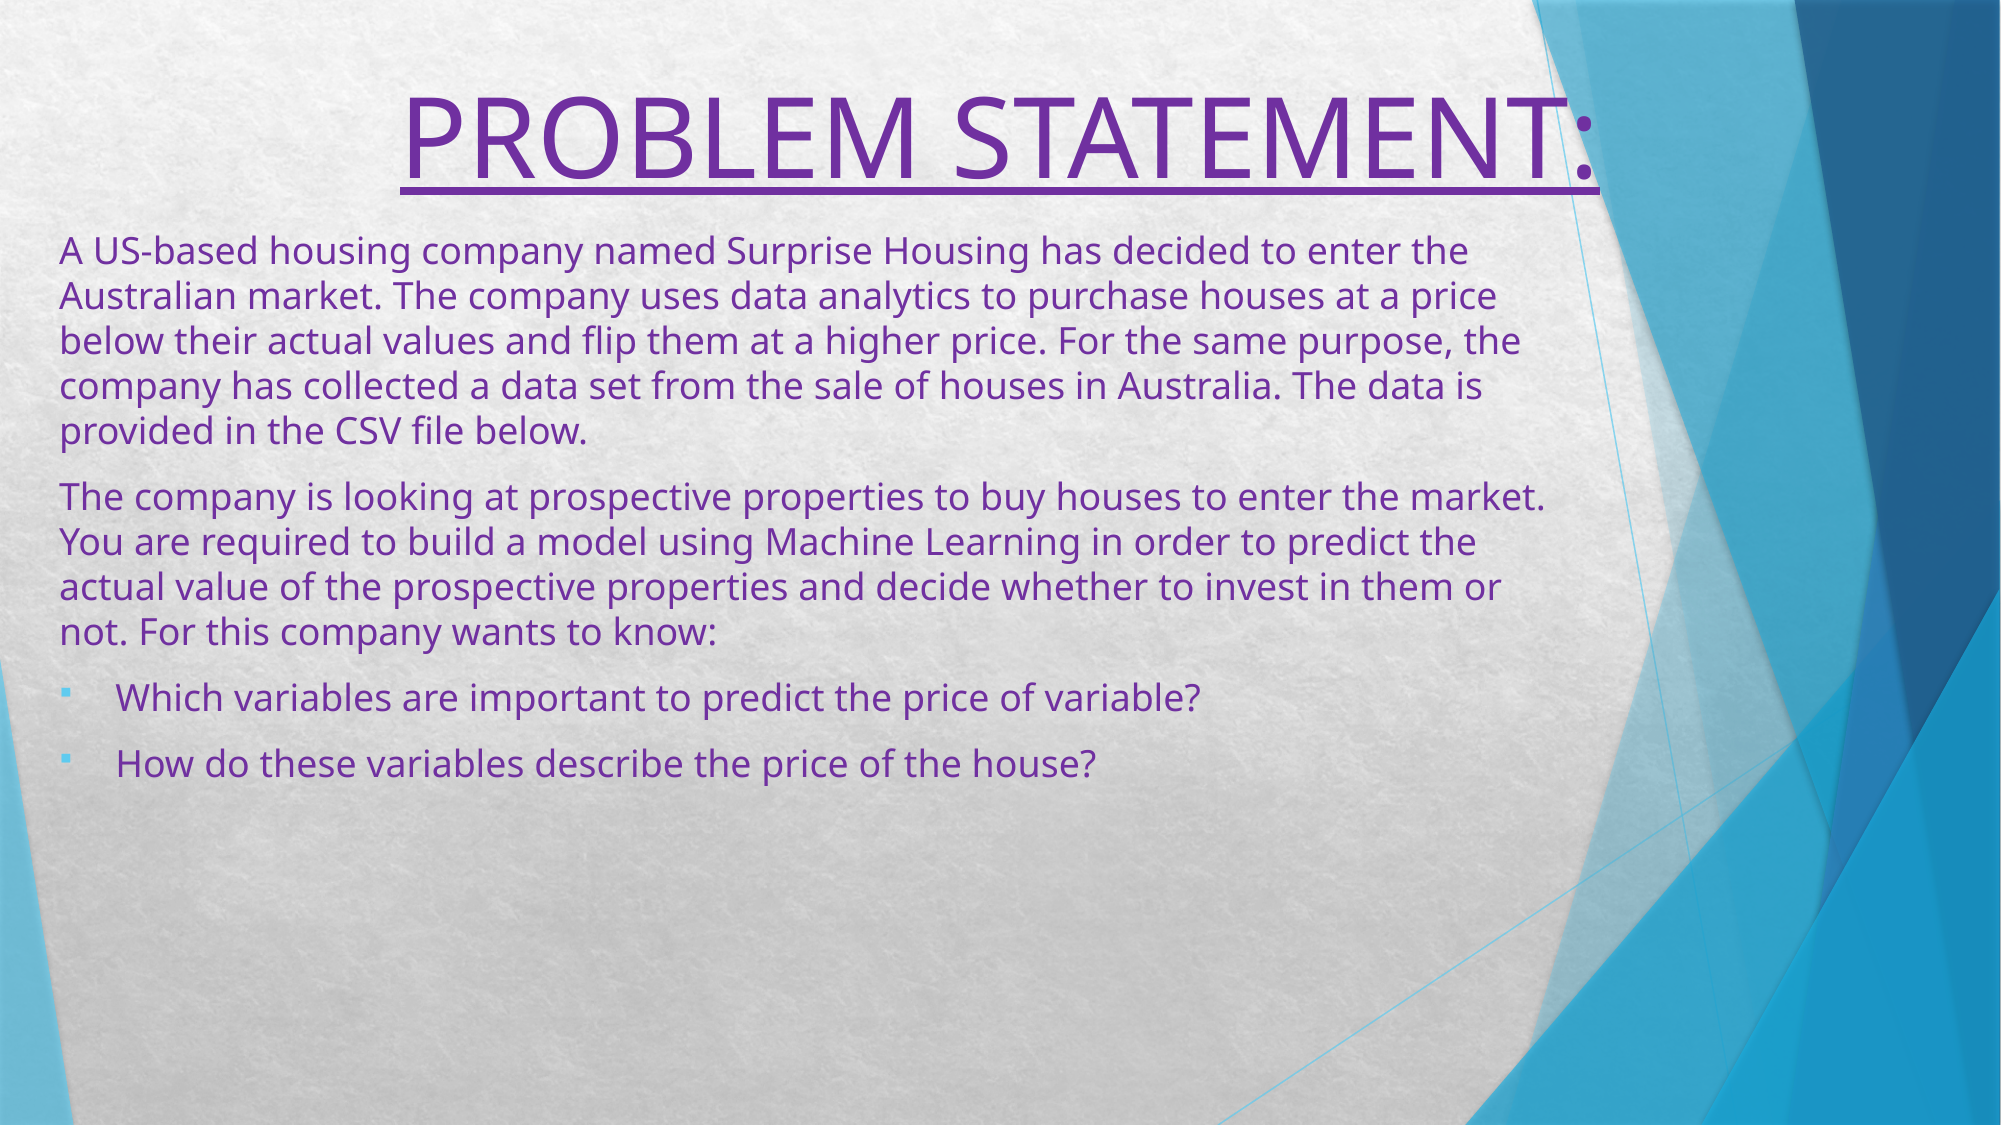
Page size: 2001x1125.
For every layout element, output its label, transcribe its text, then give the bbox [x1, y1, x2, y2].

title PROBLEM STATEMENT: [212, 58, 1788, 173]
list A US-based housing company named Surprise Housing has decided to enter the Australian market. The company uses data analytics to purchase houses at a price below their actual values and flip them at a higher price. For the same purpose, the company has collected a data set from the sale of houses in Australia. The data is provided in the CSV file below. The company is looking at prospective properties to buy houses to enter the market. You are required to build a model using Machine Learning in order to predict the actual value of the prospective properties and decide whether to invest in them or not. For this company wants to know: Which variables are important to predict the price of variable? How do these variables describe the price of the house? [44, 219, 1570, 1090]
